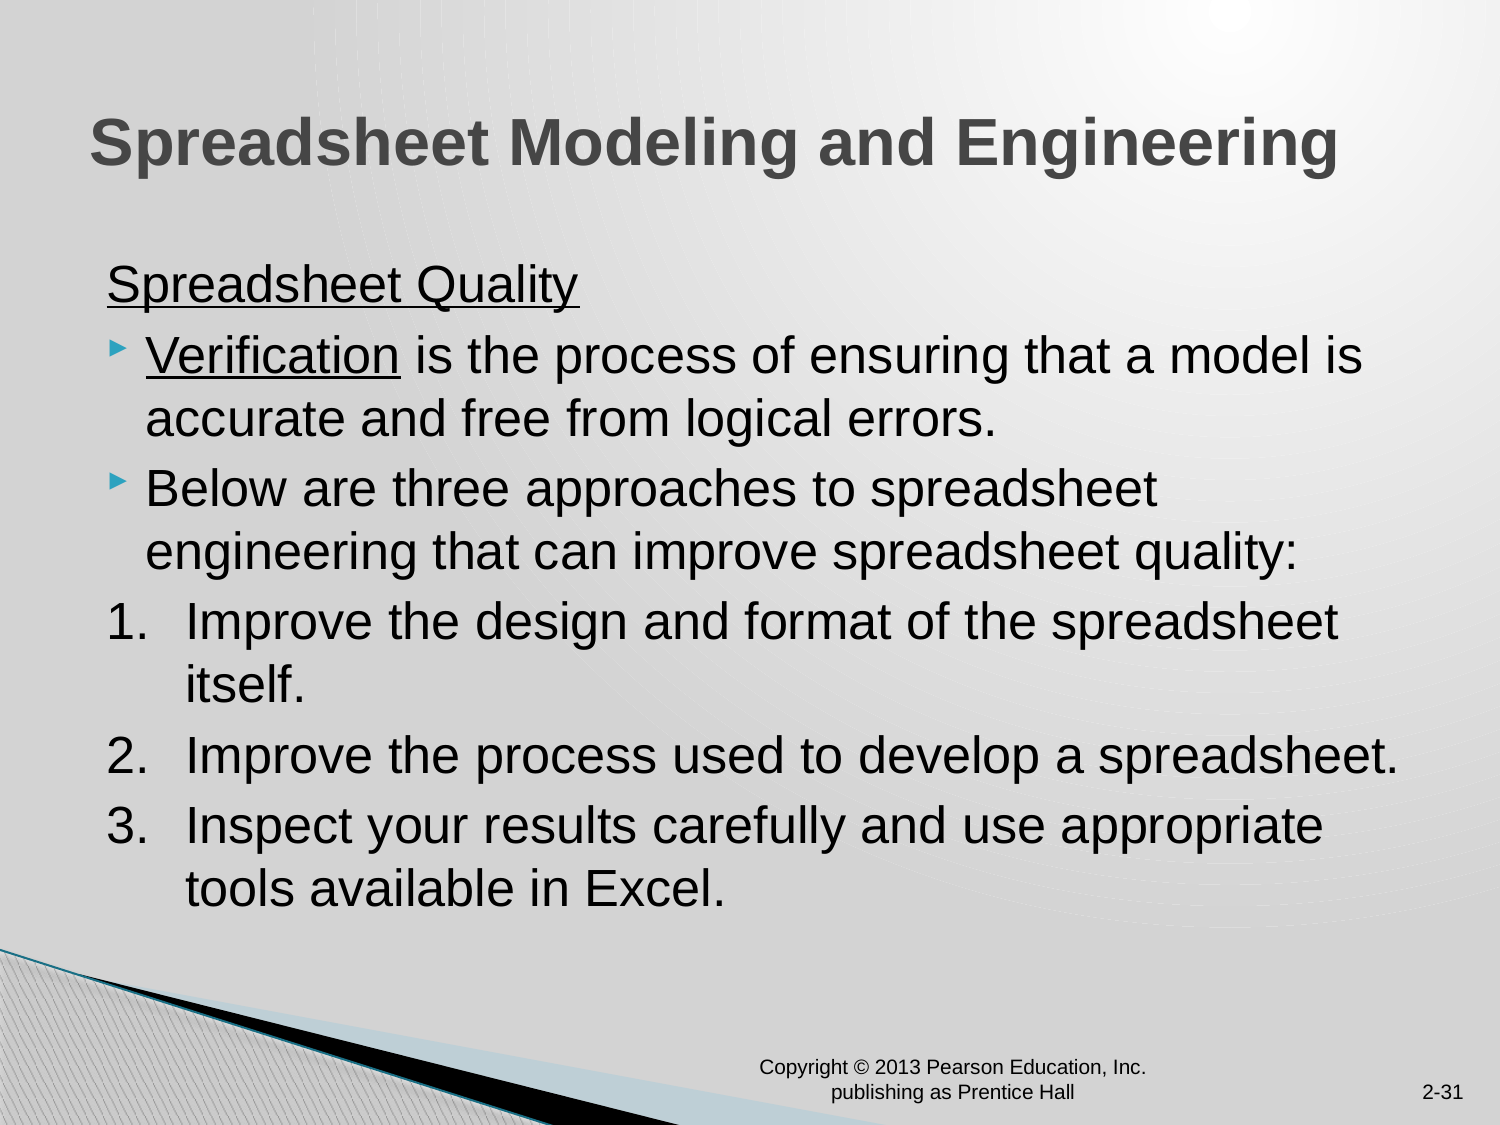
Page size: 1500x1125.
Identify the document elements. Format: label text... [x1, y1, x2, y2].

title Spreadsheet Modeling and Engineering [75, 45, 1425, 233]
list Spreadsheet Quality Verification is the process of ensuring that a model is accurate and free from logical errors. Below are three approaches to spreadsheet engineering that can improve spreadsheet quality: Improve the design and format of the spreadsheet itself. Improve the process used to develop a spreadsheet. Inspect your results carefully and use appropriate tools available in Excel. [74, 242, 1426, 986]
slide_number 2-31 [1362, 1051, 1479, 1112]
footer Copyright © 2013 Pearson Education, Inc. publishing as Prentice Hall [718, 1051, 1188, 1112]
